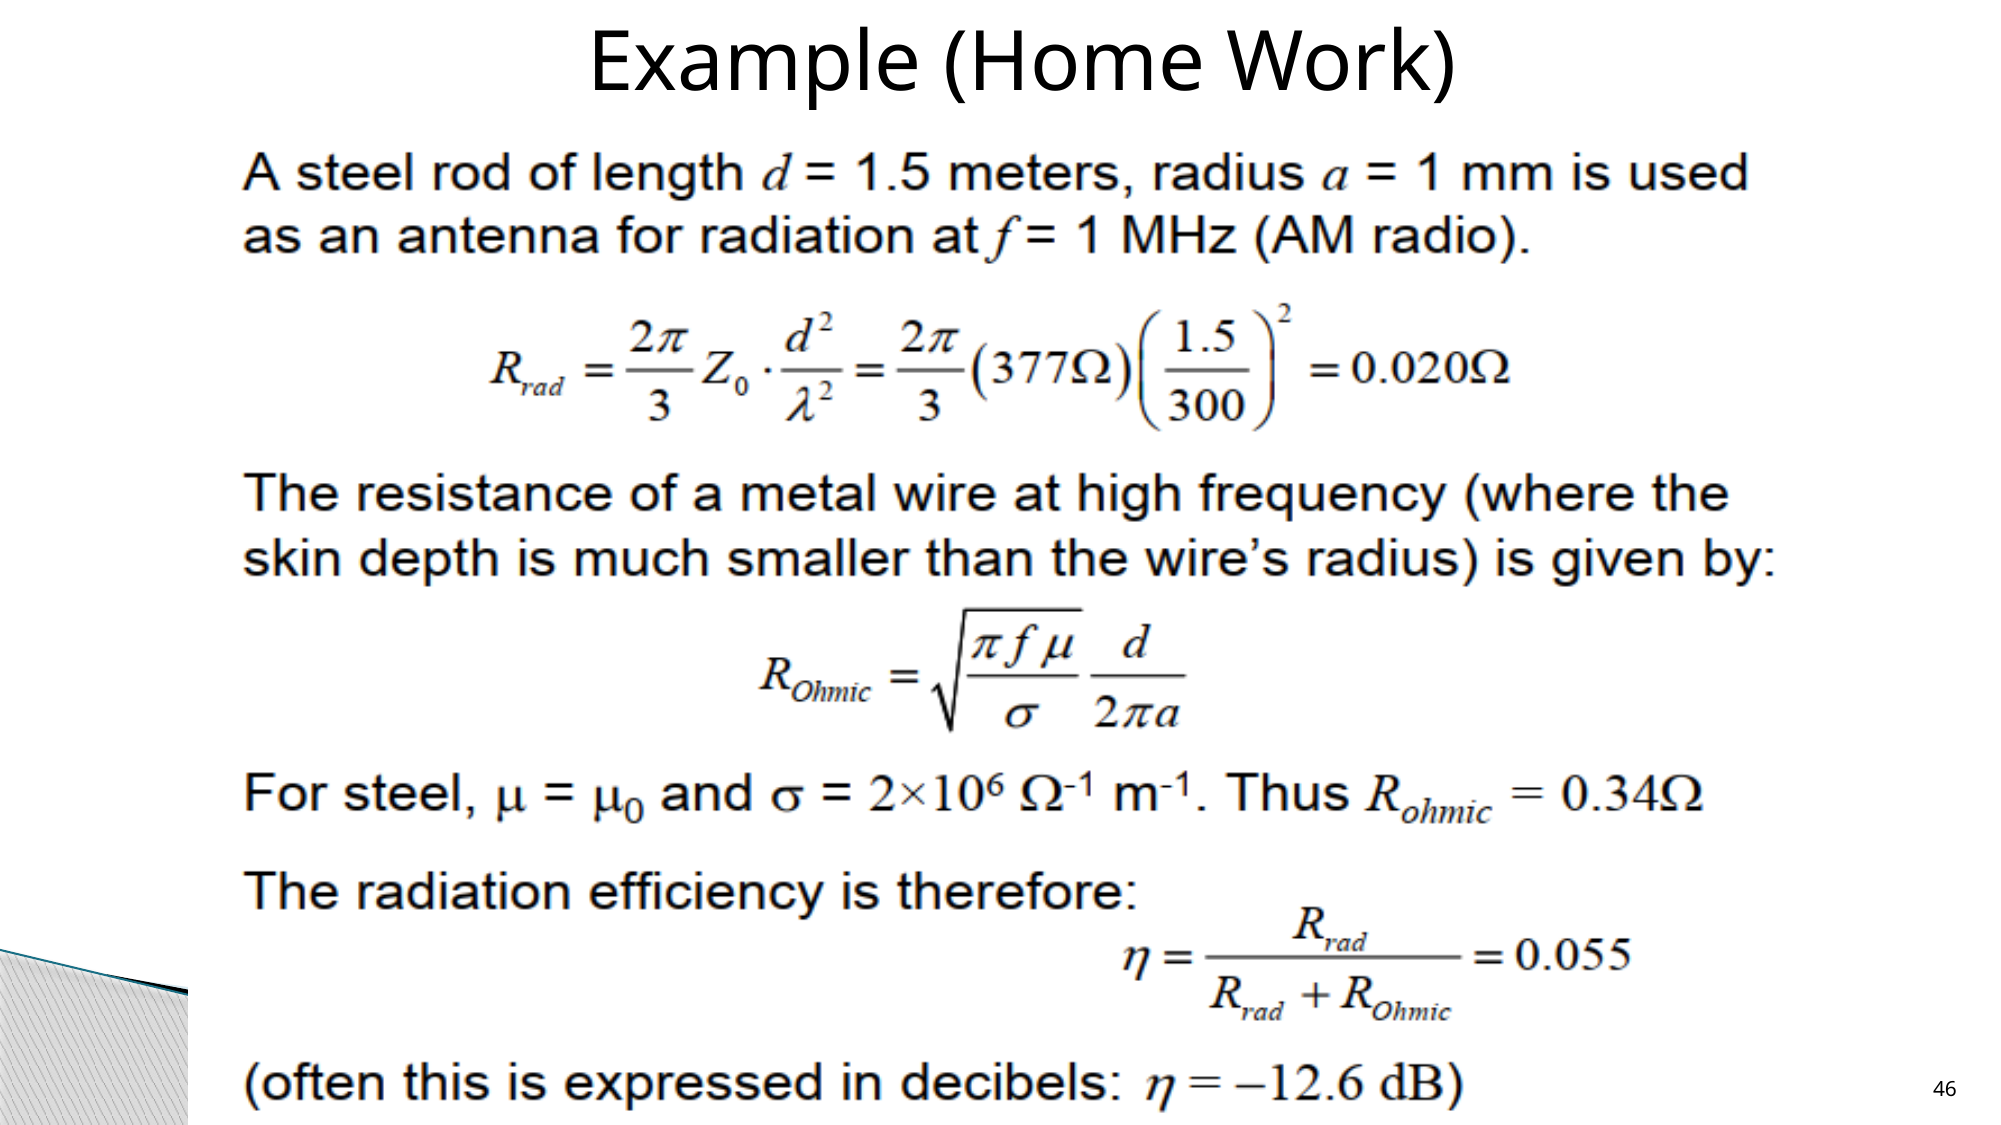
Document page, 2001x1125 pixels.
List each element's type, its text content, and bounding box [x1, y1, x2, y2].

slide_number 46 [1891, 1051, 1972, 1112]
text_box Example (Home Work) [0, 0, 2000, 115]
picture [187, 122, 1803, 1125]
